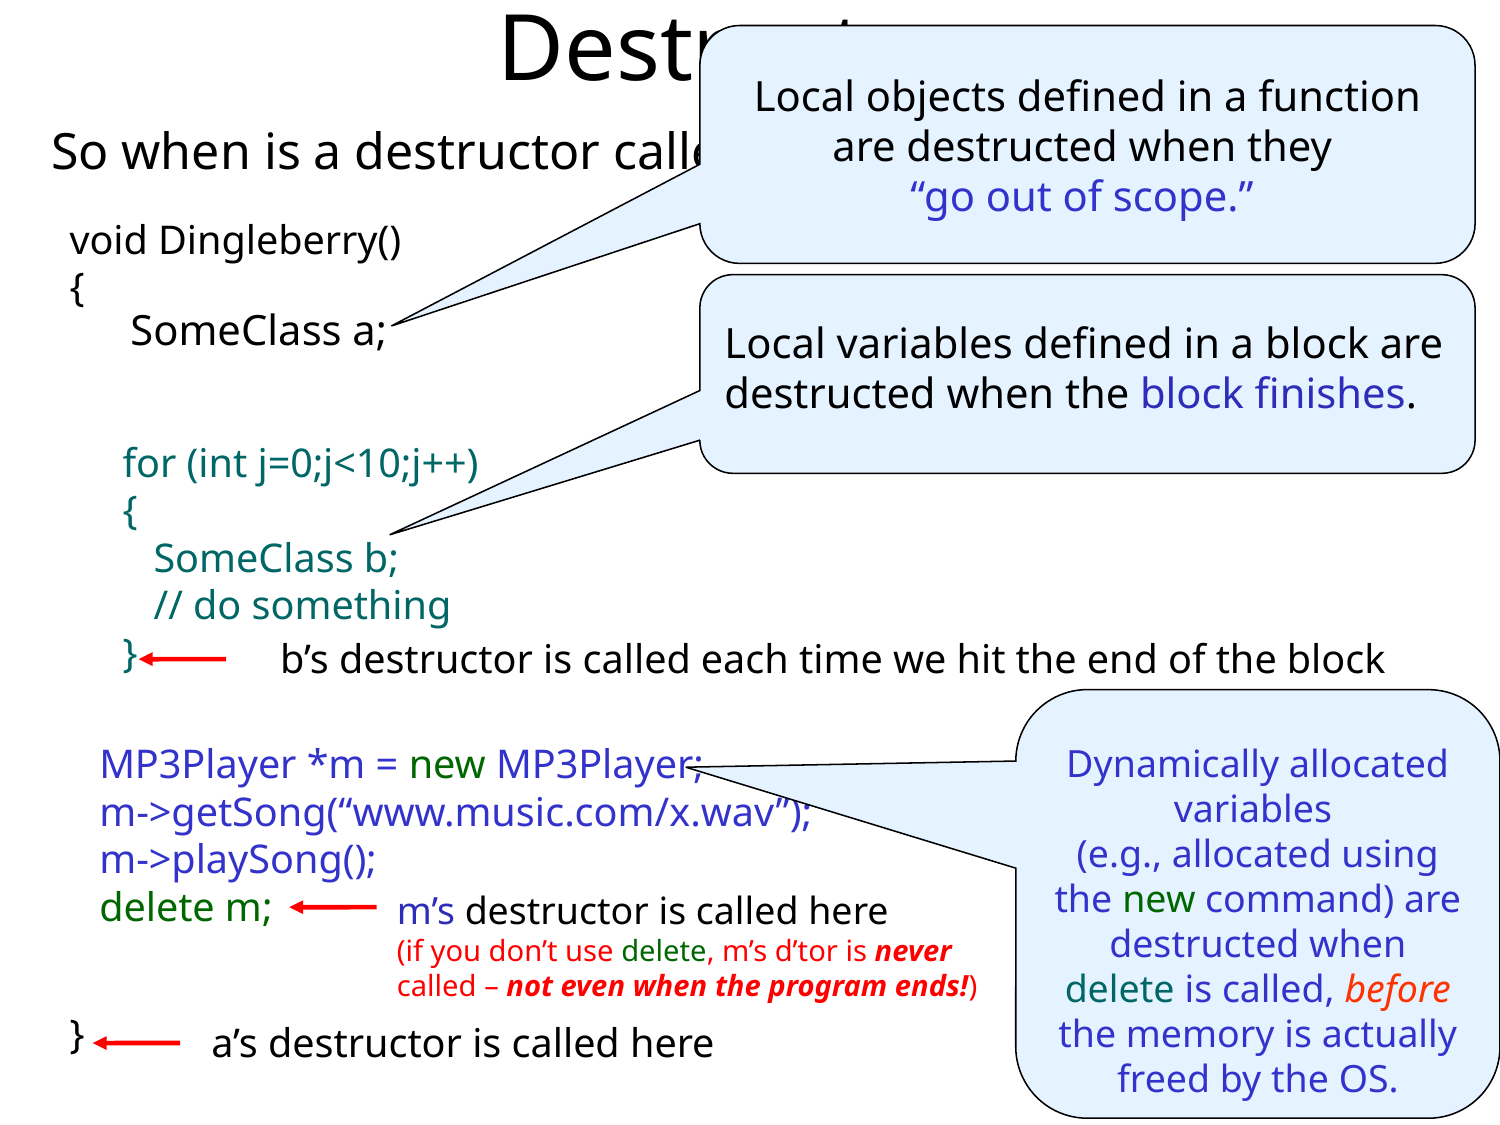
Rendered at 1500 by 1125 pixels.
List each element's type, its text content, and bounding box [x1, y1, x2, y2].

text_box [288, 879, 1001, 1012]
text_box Dynamically allocated variables (e.g., allocated using the new command) are destructed when delete is called, before the memory is actually freed by the OS. [685, 689, 1500, 1119]
text_box SomeClass a; [104, 295, 403, 361]
slide_number 12 [1074, 1025, 1388, 1100]
text_box Local variables defined in a block are destructed when the block finishes. [389, 274, 1476, 535]
text_box Destructors [112, 0, 1388, 112]
text_box So when is a destructor called anyway? [36, 112, 699, 188]
text_box for (int j=0;j<10;j++) { SomeClass b; // do something } [108, 430, 494, 683]
text_box Local objects defined in a function are destructed when they “go out of scope.” [403, 25, 1476, 323]
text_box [92, 1010, 746, 1075]
text_box MP3Player *m = new MP3Player; m->getSong(“www.music.com/x.wav”); m->playSong(); delete m; [84, 731, 828, 937]
text_box void Dingleberry() { } [54, 207, 417, 1065]
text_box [138, 626, 1419, 690]
